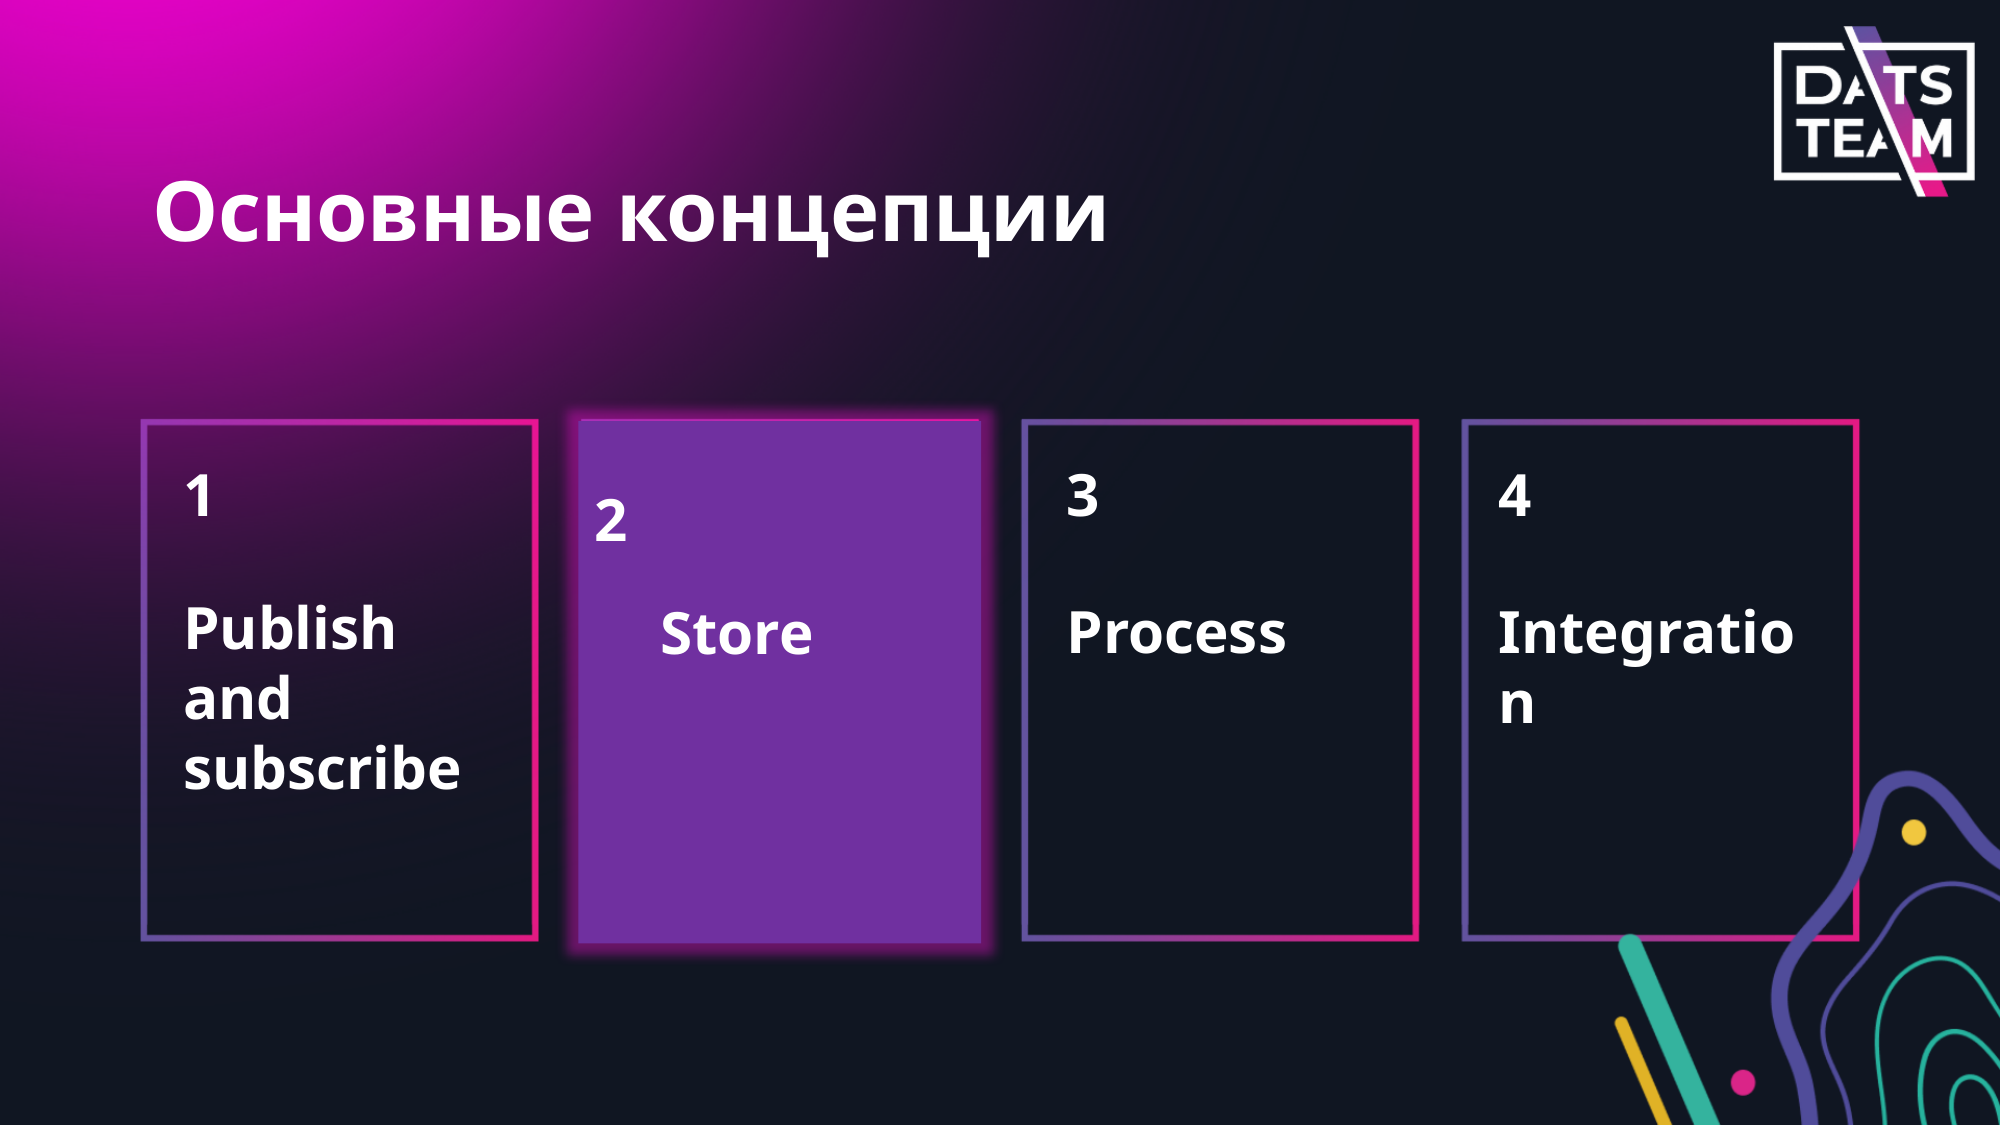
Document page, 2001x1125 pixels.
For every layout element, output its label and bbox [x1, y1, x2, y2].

list [0, 0, 2000, 1125]
